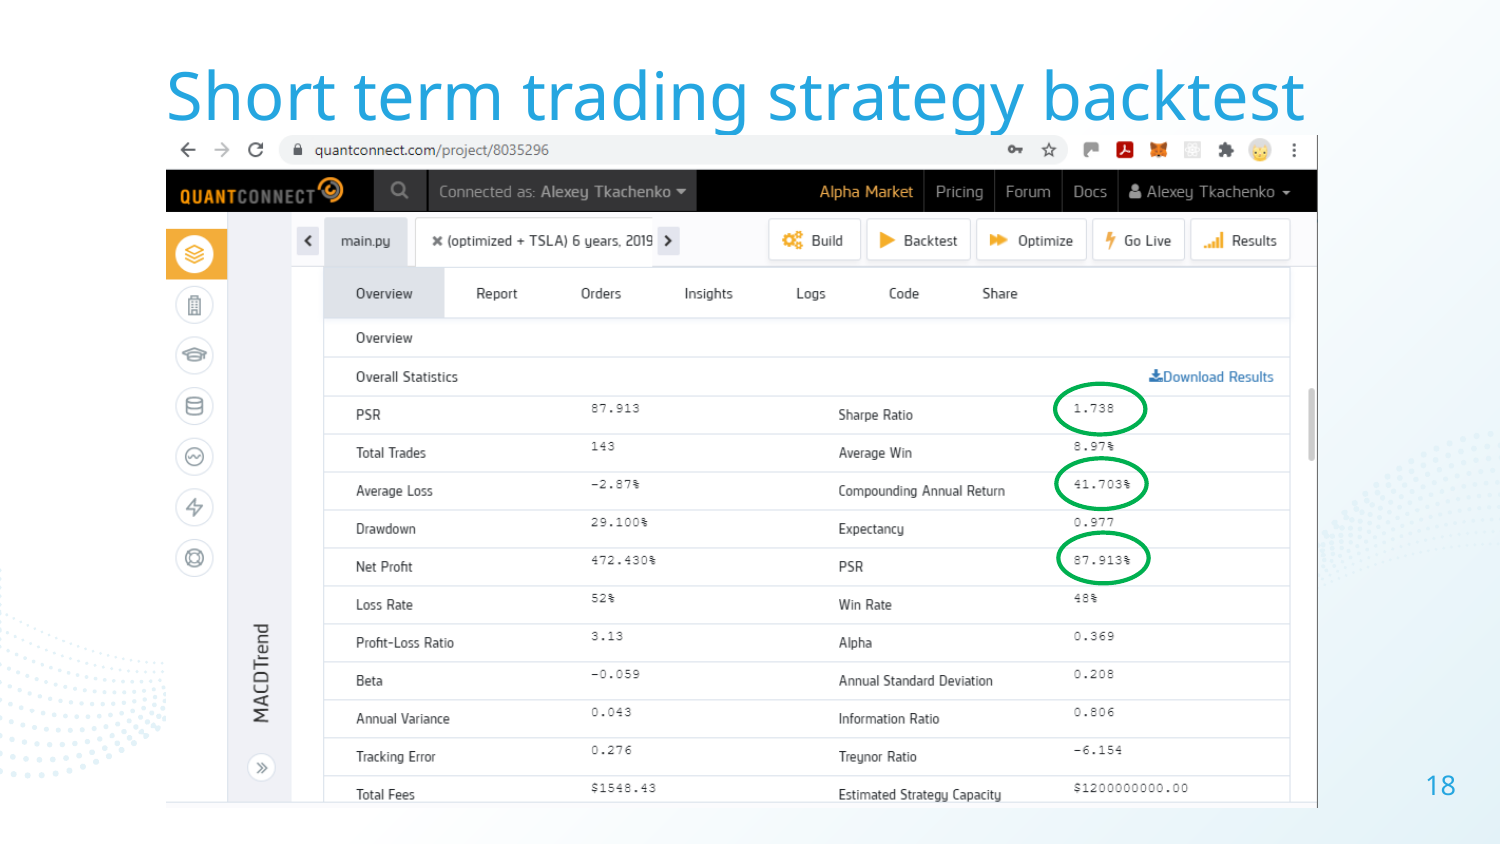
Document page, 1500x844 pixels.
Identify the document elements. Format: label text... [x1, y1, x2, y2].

picture [166, 135, 1318, 808]
slide_number 18 [1366, 754, 1457, 819]
title Short term trading strategy backtest [166, 70, 1350, 136]
